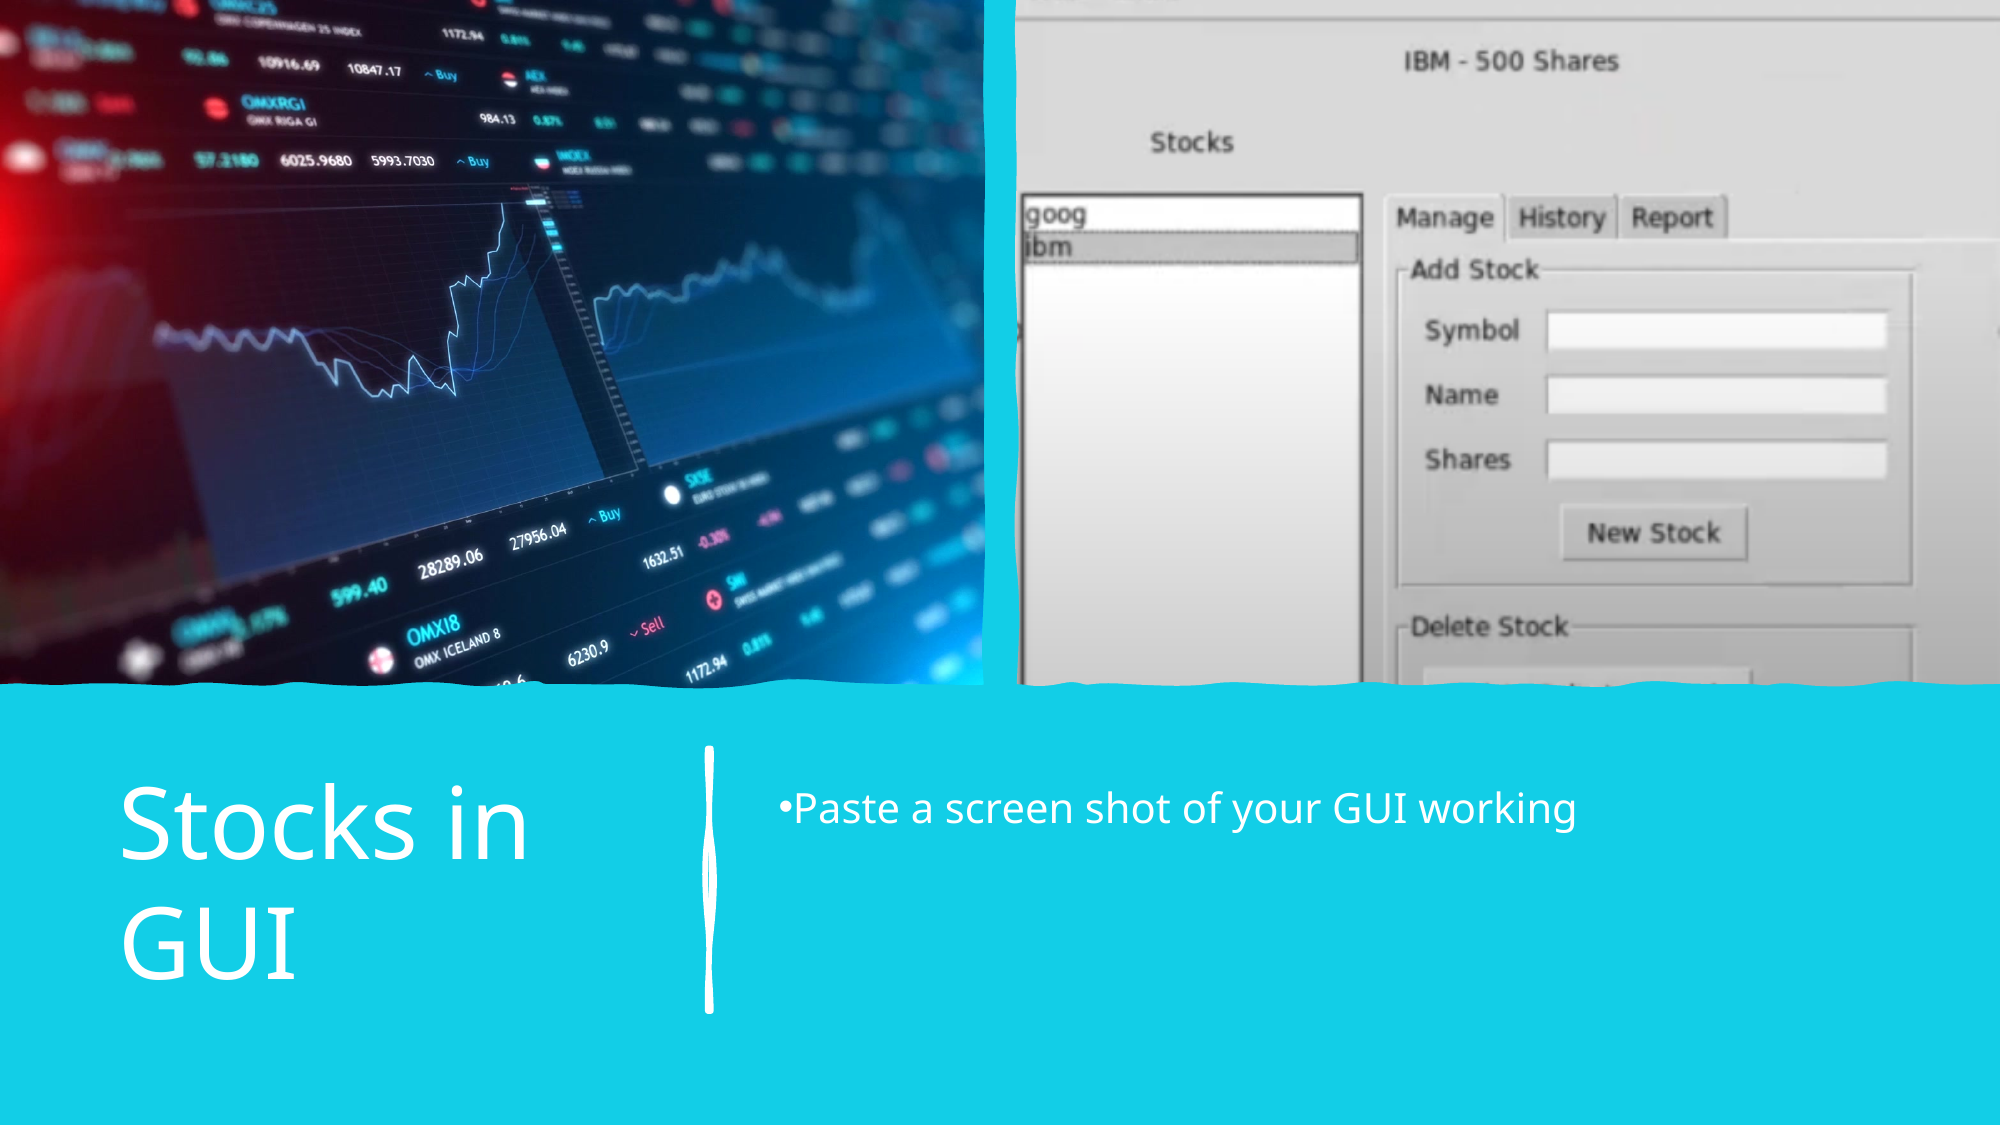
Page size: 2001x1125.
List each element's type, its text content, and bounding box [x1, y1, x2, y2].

list Paste a screen shot of your GUI working [763, 748, 1895, 1011]
text_box [704, 747, 716, 1013]
title Stocks in GUI [103, 748, 665, 1011]
picture [0, 0, 986, 689]
picture [1014, 0, 2000, 687]
text_box [0, 0, 2000, 1125]
